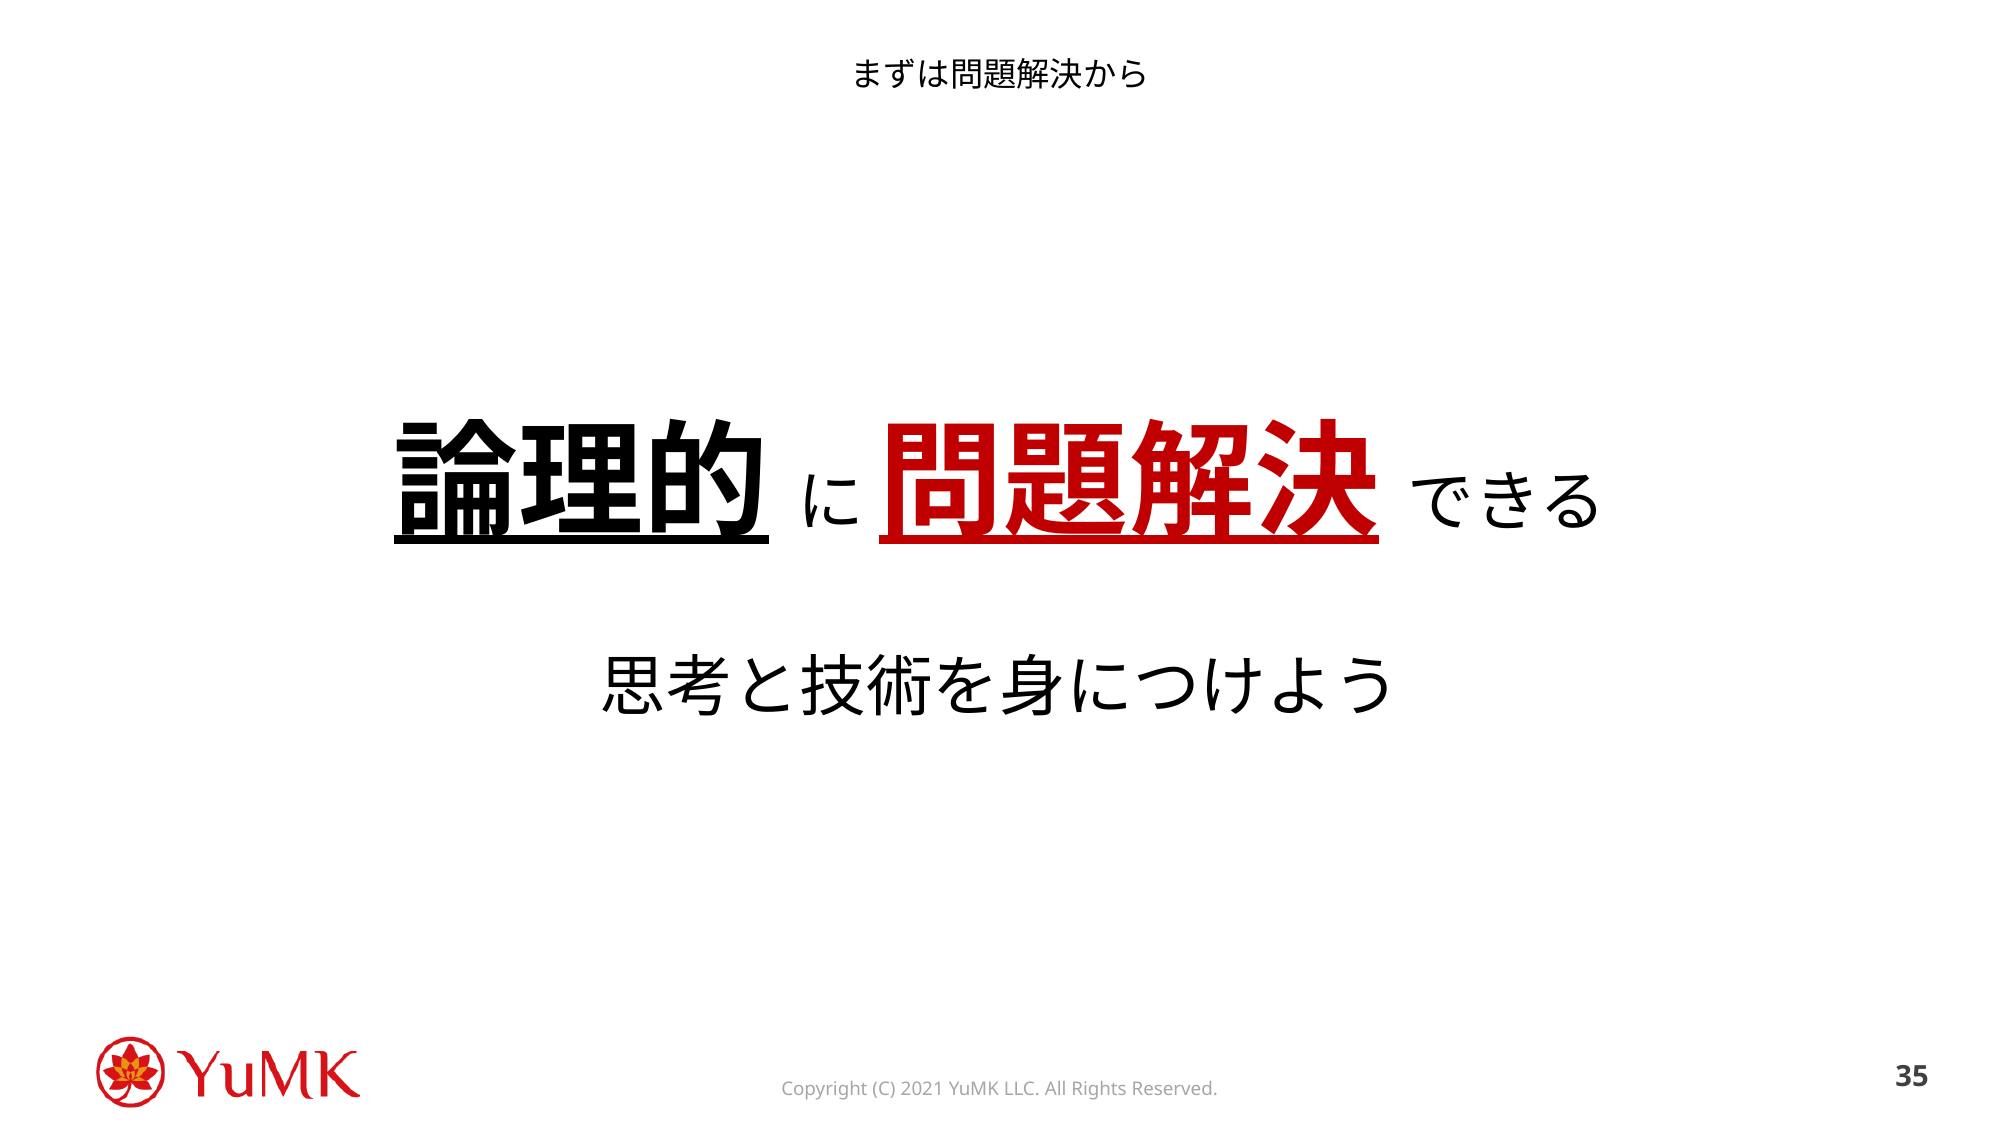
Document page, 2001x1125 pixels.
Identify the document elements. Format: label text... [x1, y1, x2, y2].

list 論理的 に 問題解決 できる 思考と技術を身につけよう [266, 156, 1734, 969]
picture [90, 1035, 365, 1108]
slide_number 34 [1477, 1047, 1944, 1108]
title まずは問題解決から [99, 32, 1900, 113]
